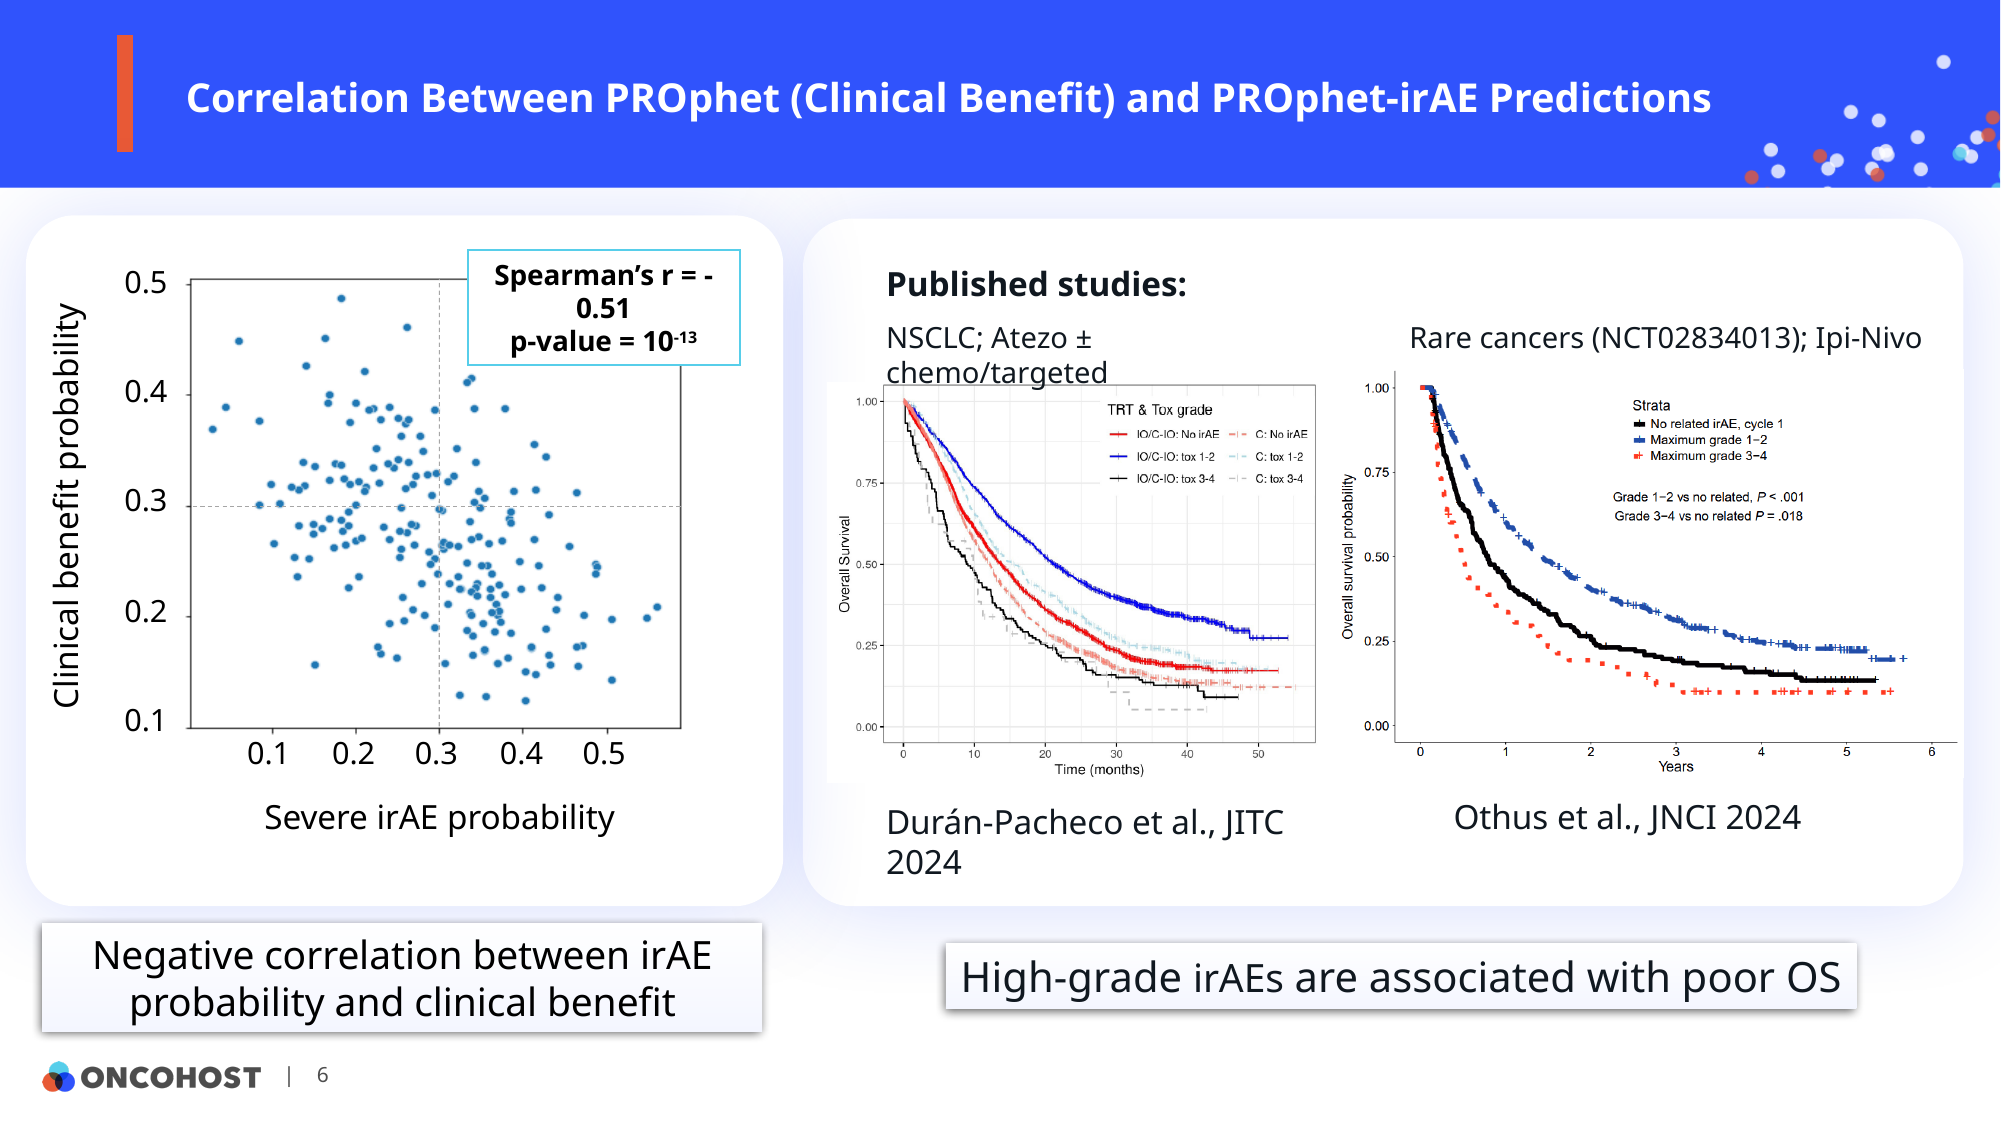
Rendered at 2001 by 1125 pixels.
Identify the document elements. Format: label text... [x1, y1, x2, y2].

text_box High-grade irAEs are associated with poor OS [945, 943, 1857, 1009]
slide_number | 6 [283, 1046, 428, 1107]
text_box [37, 241, 784, 863]
text_box Rare cancers (NCT02834013); Ipi-Nivo [1394, 312, 1952, 362]
text_box [25, 215, 783, 907]
text_box Negative correlation between irAE probability and clinical benefit [42, 923, 763, 1032]
text_box Othus et al., JNCI 2024 [1438, 788, 1911, 844]
picture [0, 0, 2001, 1125]
title Correlation Between PROphet (Clinical Benefit) and PROphet-irAE Predictions [170, 57, 1911, 143]
text_box NSCLC; Atezo ± chemo/targeted [871, 312, 1327, 397]
text_box Published studies: [871, 255, 1343, 311]
text_box [807, 218, 1964, 907]
text_box Durán-Pacheco et al., JITC 2024 [871, 793, 1343, 889]
